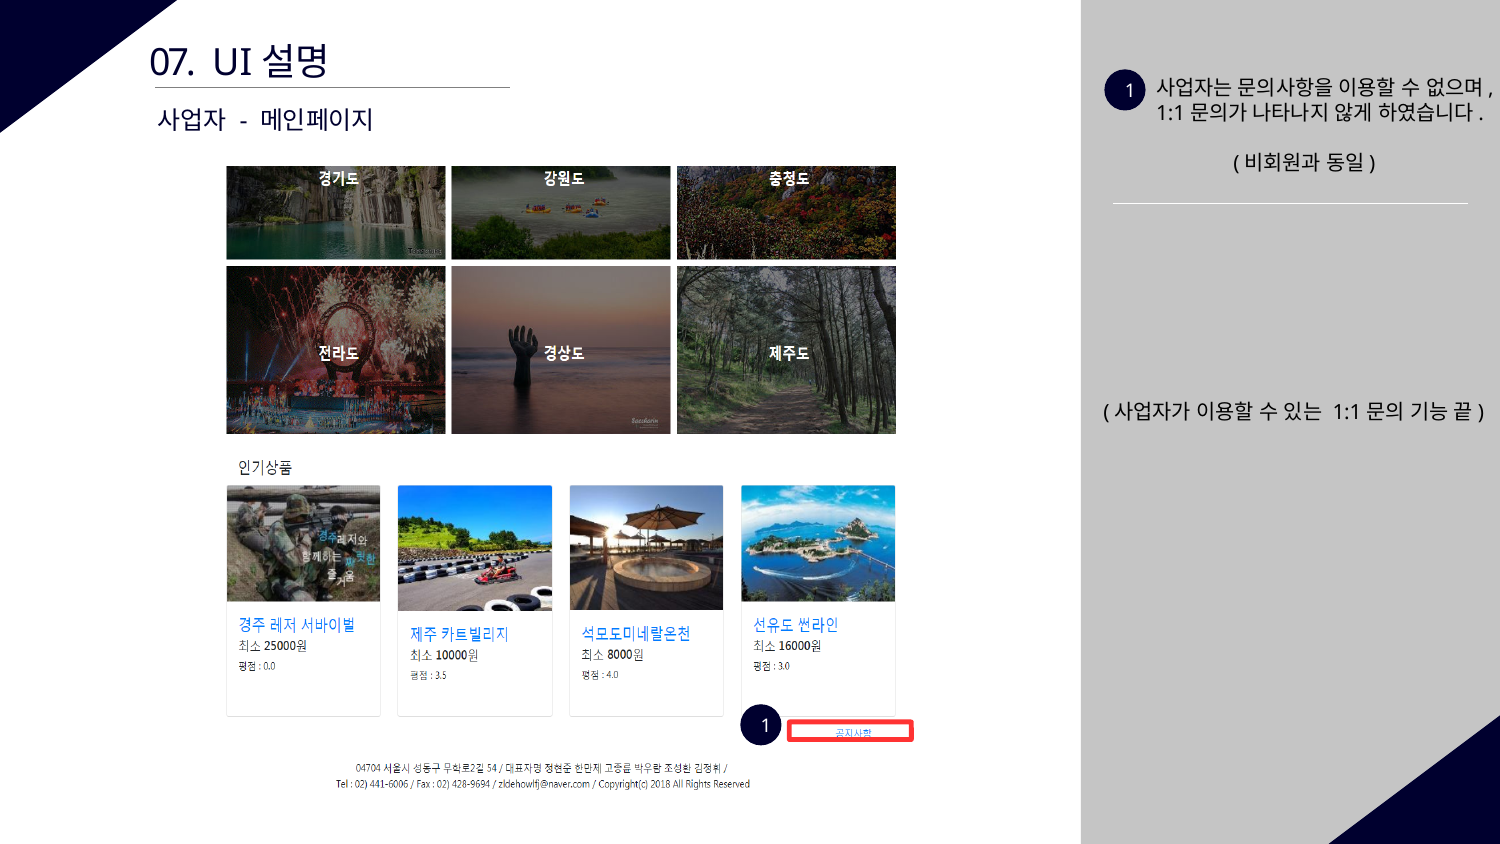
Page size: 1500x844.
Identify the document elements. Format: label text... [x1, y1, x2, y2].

text_box UI설명 [211, 30, 346, 87]
text_box 사업자는 문의사항을 이용할 수 없으며, 1:1문의가 나타나지 않게 하였습니다. (비회원과 동일) [1141, 67, 1500, 183]
text_box 07. [134, 30, 211, 90]
text_box (사업자가 이용할 수 있는 1:1문의 기능 끝) [1088, 391, 1500, 431]
text_box 1 [1102, 67, 1148, 113]
picture [0, 166, 1043, 791]
text_box 사업자 - 메인페이지 [142, 97, 390, 142]
